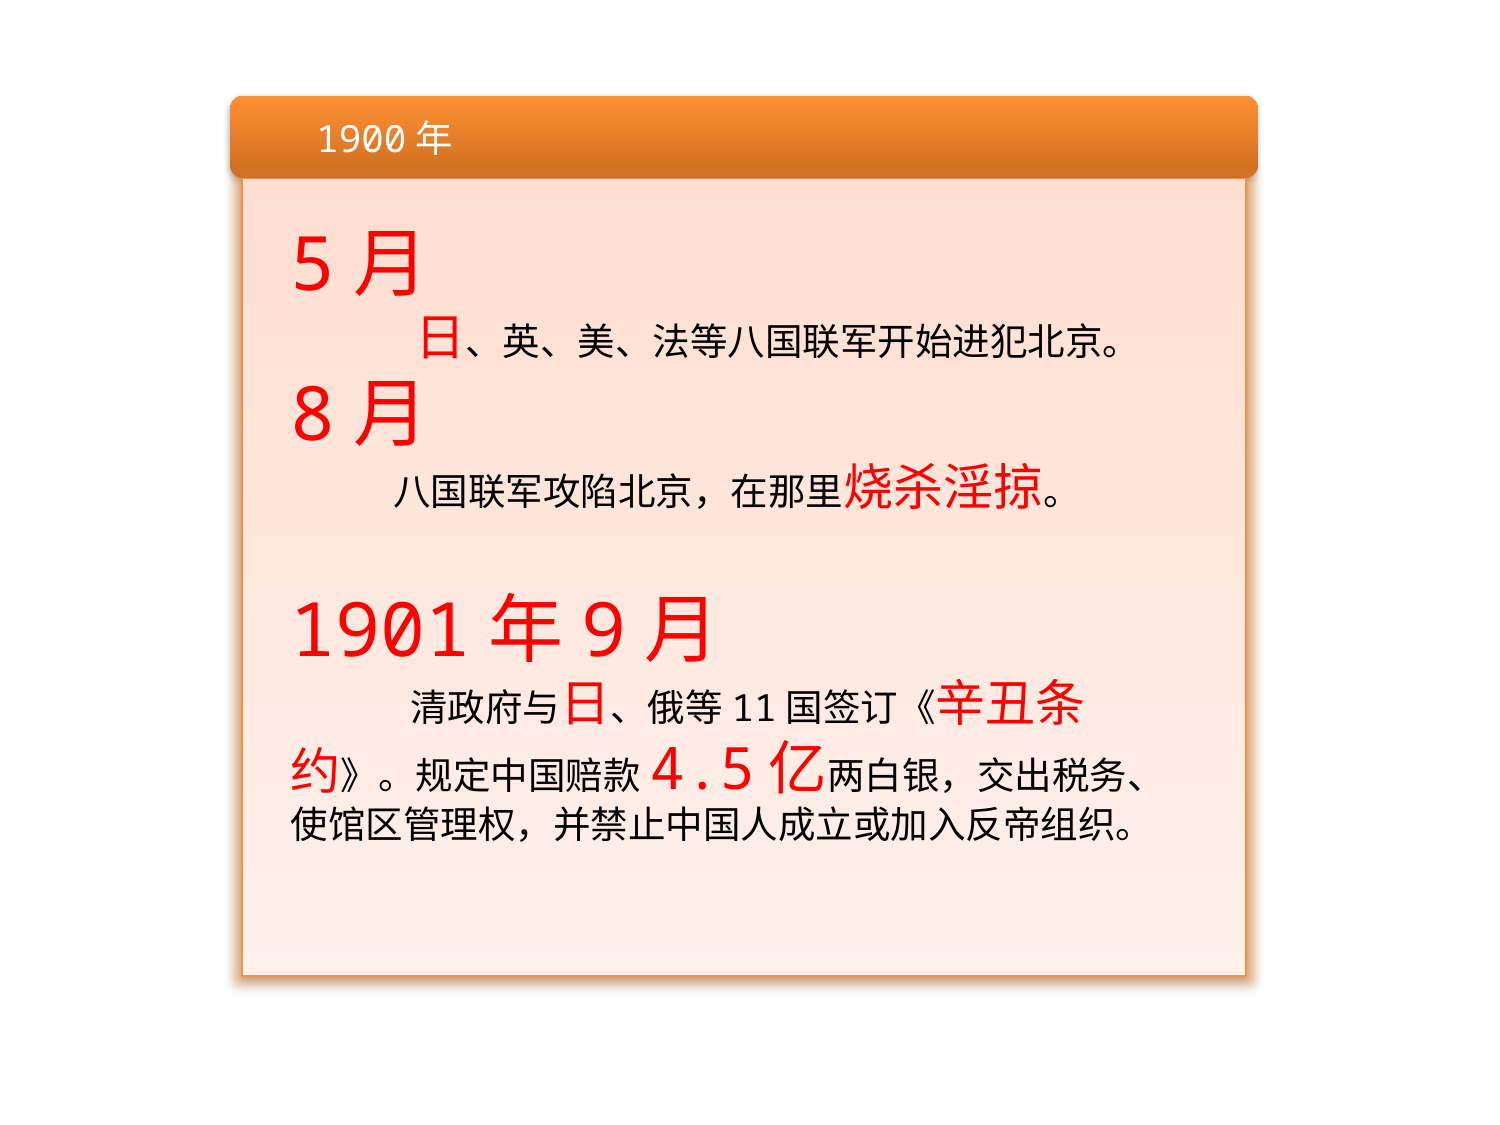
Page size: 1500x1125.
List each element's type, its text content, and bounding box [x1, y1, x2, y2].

text_box 1900年 [230, 95, 1258, 168]
text_box [241, 178, 1247, 977]
text_box 5月 日、英、美、法等八国联军开始进犯北京。 8月 八国联军攻陷北京，在那里烧杀淫掠。 [276, 207, 1176, 523]
text_box 1901年9月 清政府与日、俄等11国签订《辛丑条约》。规定中国赔款4.5亿两白银，交出税务、使馆区管理权，并禁止中国人成立或加入反帝组织。 [276, 574, 1176, 899]
